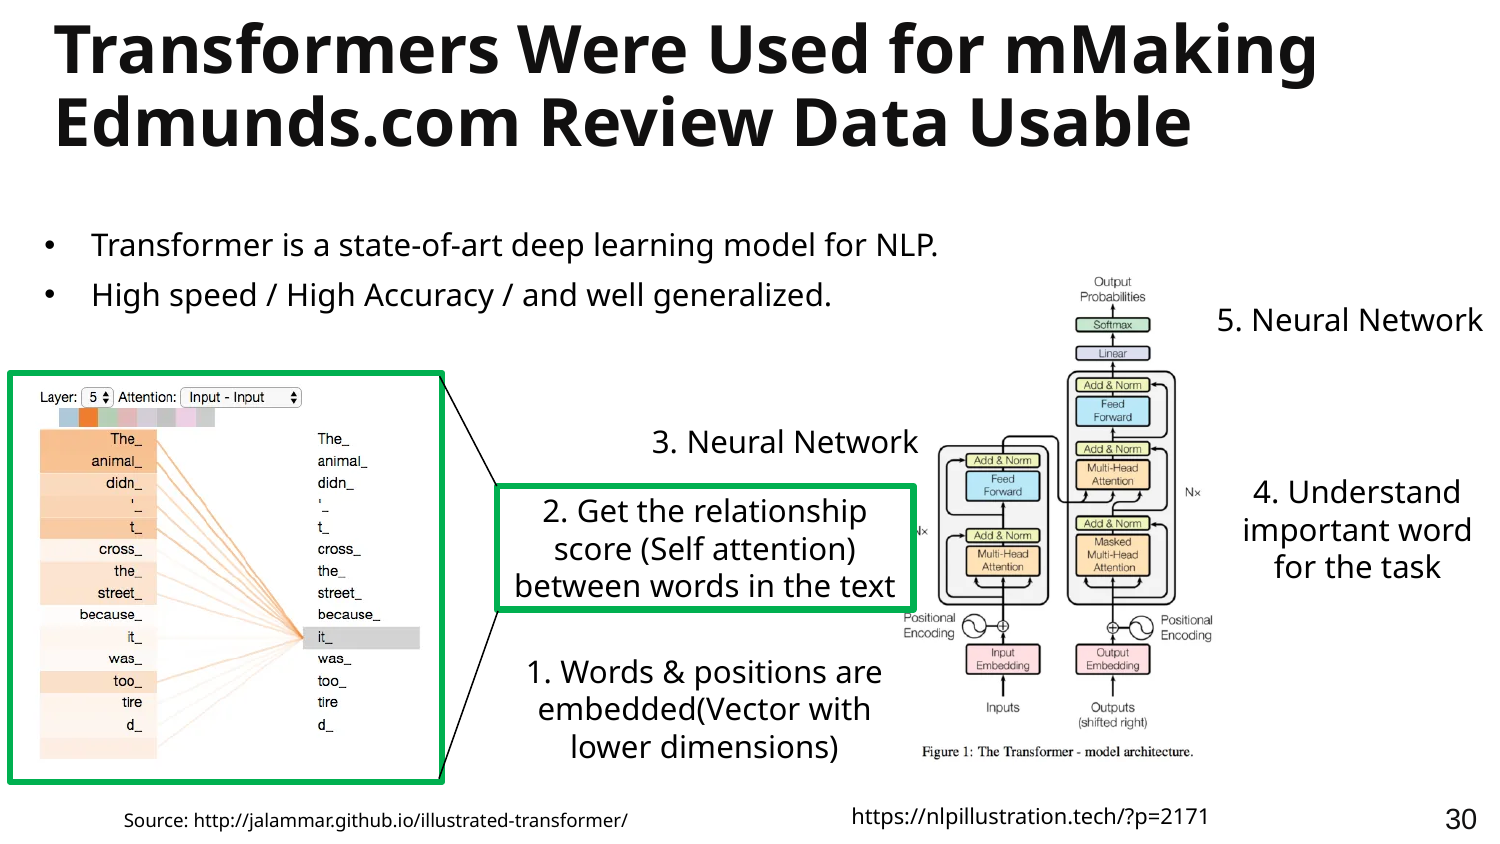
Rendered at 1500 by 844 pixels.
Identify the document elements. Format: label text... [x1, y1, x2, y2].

text_box 2. Get the relationship score (Self attention) between words in the text [496, 486, 876, 610]
text_box 1. Words & positions are embedded(Vector with lower dimensions) [503, 646, 876, 771]
picture [12, 375, 440, 779]
text_box https://nlpillustration.tech/?p=2171 [840, 797, 1278, 835]
text_box Source: http://jalammar.github.io/illustrated-transformer/ [112, 803, 863, 838]
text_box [439, 375, 497, 487]
picture [881, 261, 1245, 771]
text_box 5. Neural Network [1249, 294, 1497, 344]
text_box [438, 610, 499, 779]
text_box 30 [1430, 793, 1500, 843]
text_box Transformer is a state-of-art deep learning model for NLP. High speed / High Accuracy / and well generalized. [33, 224, 1468, 330]
text_box 3. Neural Network [627, 416, 876, 466]
text_box Transformers Were Used for mMaking Edmunds.com Review Data Usable [38, 1, 1499, 171]
text_box 4. Understand important word for the task [1249, 466, 1500, 591]
